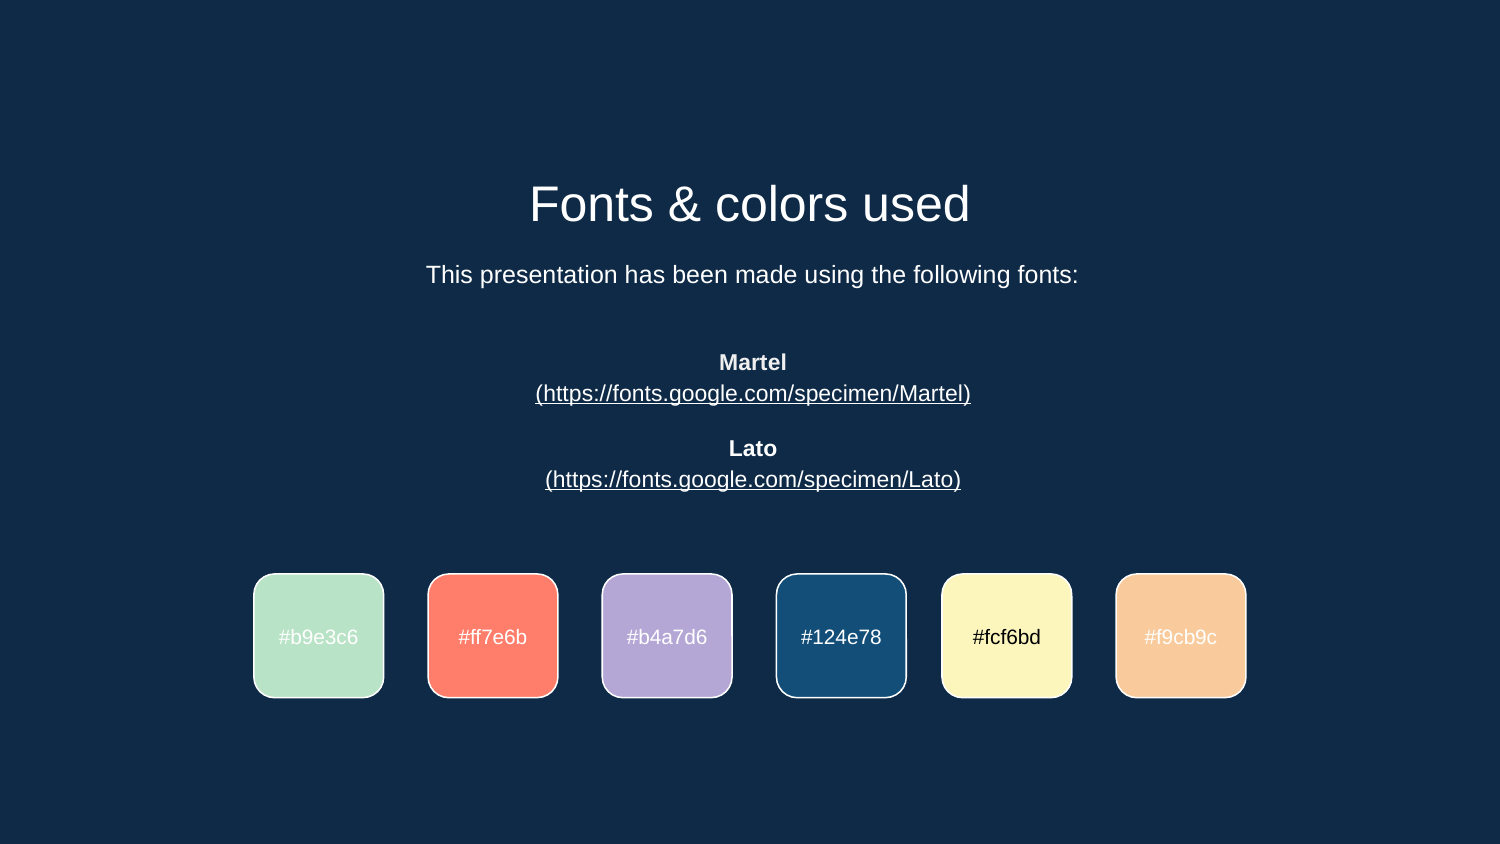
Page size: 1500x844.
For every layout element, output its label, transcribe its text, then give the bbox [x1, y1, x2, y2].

text_box #b4a7d6 [602, 599, 732, 672]
list Martel (https://fonts.google.com/specimen/Martel) Lato (https://fonts.google.com/specimen/Lato) [175, 314, 1332, 521]
text_box [941, 672, 1072, 698]
list This presentation has been made using the following fonts: [175, 239, 1332, 312]
text_box [253, 672, 384, 698]
text_box [428, 573, 558, 599]
text_box [941, 573, 1072, 599]
text_box #f9cb9c [1116, 599, 1246, 672]
text_box [776, 573, 907, 599]
text_box #fcf6bd [941, 599, 1072, 672]
text_box [1116, 672, 1246, 698]
title Fonts & colors used [171, 156, 1328, 236]
text_box [776, 672, 907, 698]
text_box #124e78 [776, 599, 907, 672]
text_box [253, 573, 384, 599]
text_box [602, 611, 733, 698]
text_box [1116, 573, 1246, 599]
text_box [602, 573, 732, 599]
text_box #ff7e6b [428, 599, 558, 672]
text_box [428, 672, 558, 698]
text_box #b9e3c6 [253, 599, 384, 672]
